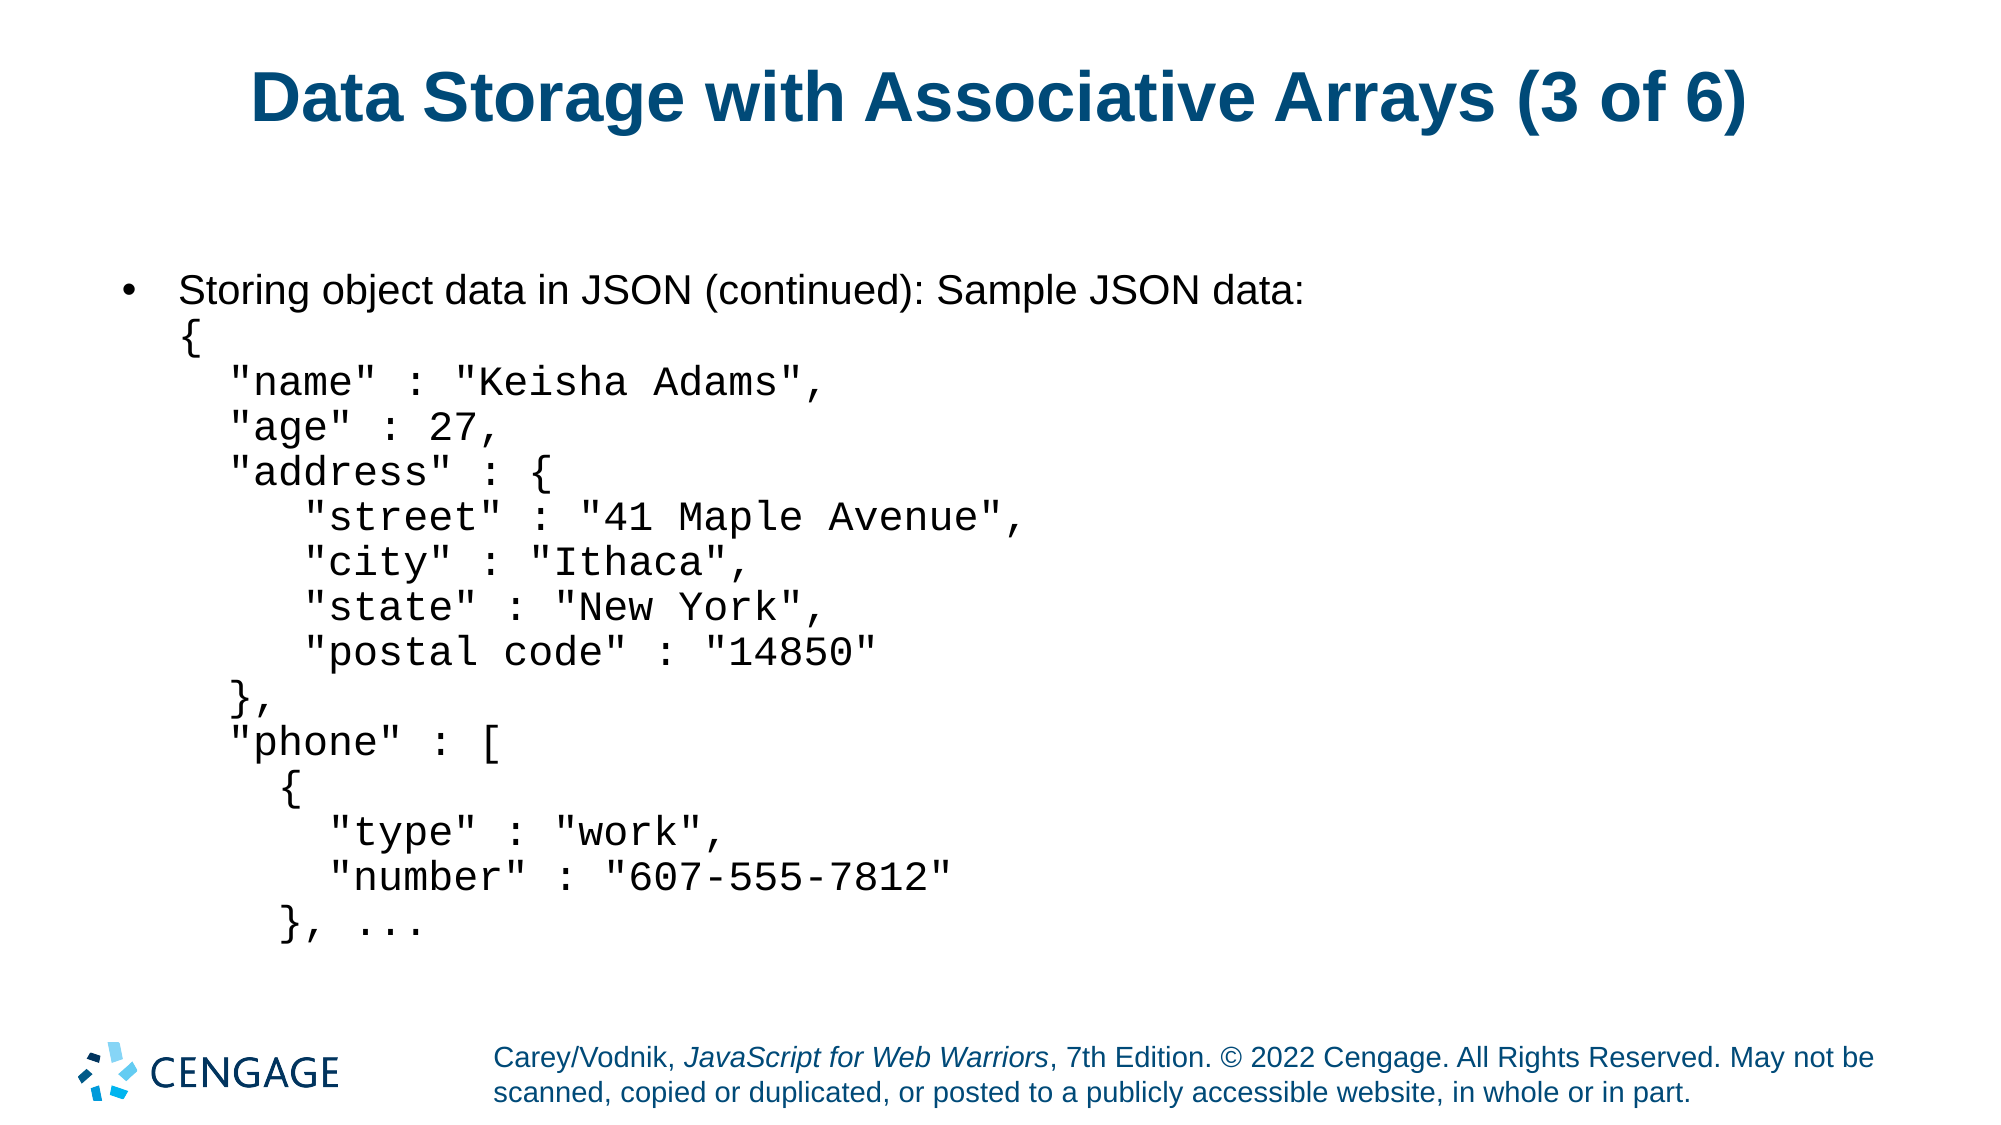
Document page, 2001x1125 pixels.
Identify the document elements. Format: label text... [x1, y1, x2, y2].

picture [78, 1042, 338, 1101]
list Storing object data in JSON (continued): Sample JSON data: { "name" : "Keisha Adams", "age" : 27, "address" : { "street" : "41 Maple Avenue", "city" : "Ithaca", "state" : "New York", "postal code" : "14850" }, "phone" : [ { "type" : "work", "number" : "607-555-7812" }, ... [121, 268, 1880, 990]
title Data Storage with Associative Arrays (3 of 6) [137, 59, 1863, 171]
